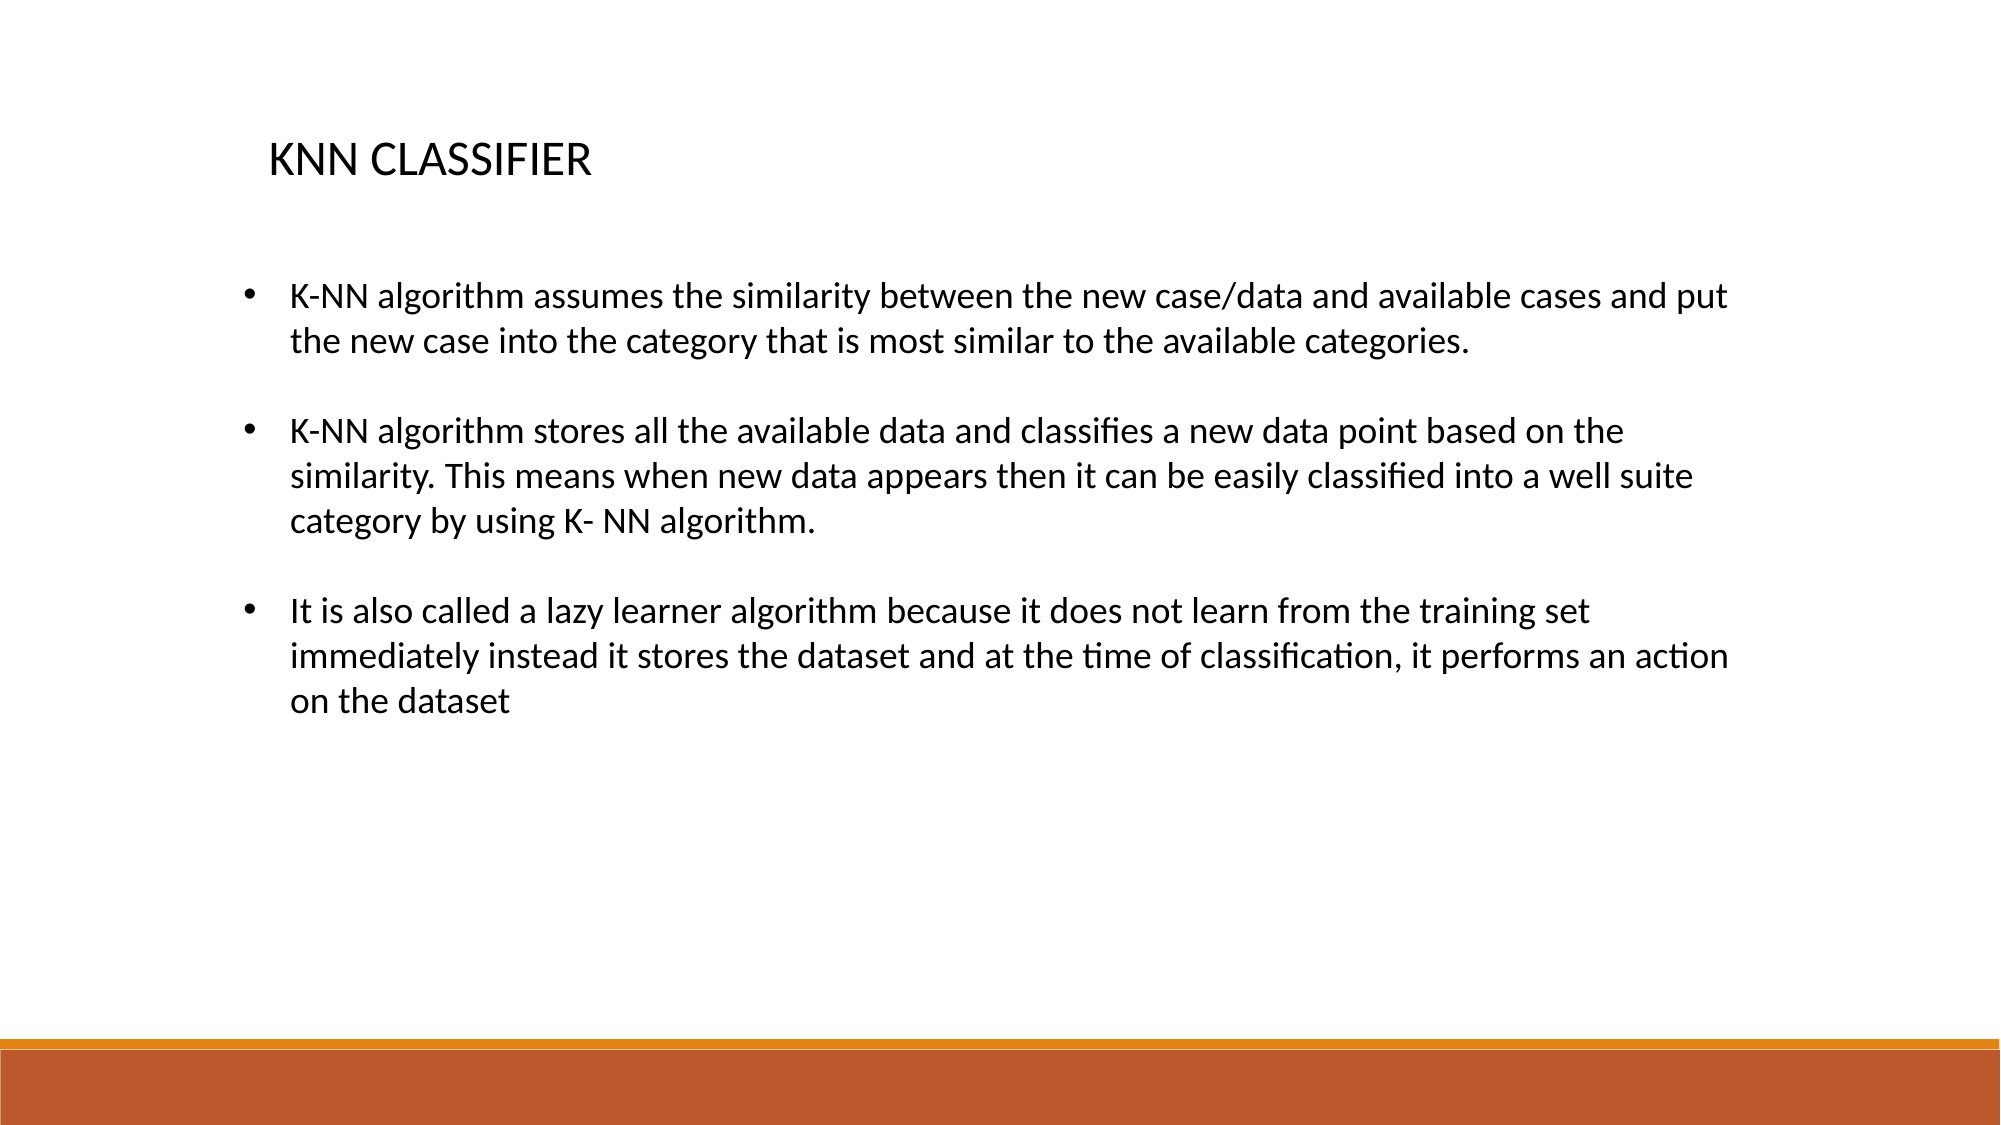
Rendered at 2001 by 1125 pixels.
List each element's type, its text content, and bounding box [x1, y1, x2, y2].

text_box KNN CLASSIFIER [228, 118, 1451, 193]
text_box K-NN algorithm assumes the similarity between the new case/data and available cases and put the new case into the category that is most similar to the available categories. K-NN algorithm stores all the available data and classifies a new data point based on the similarity. This means when new data appears then it can be easily classified into a well suite category by using K- NN algorithm. It is also called a lazy learner algorithm because it does not learn from the training set immediately instead it stores the dataset and at the time of classification, it performs an action on the dataset [228, 263, 1755, 729]
